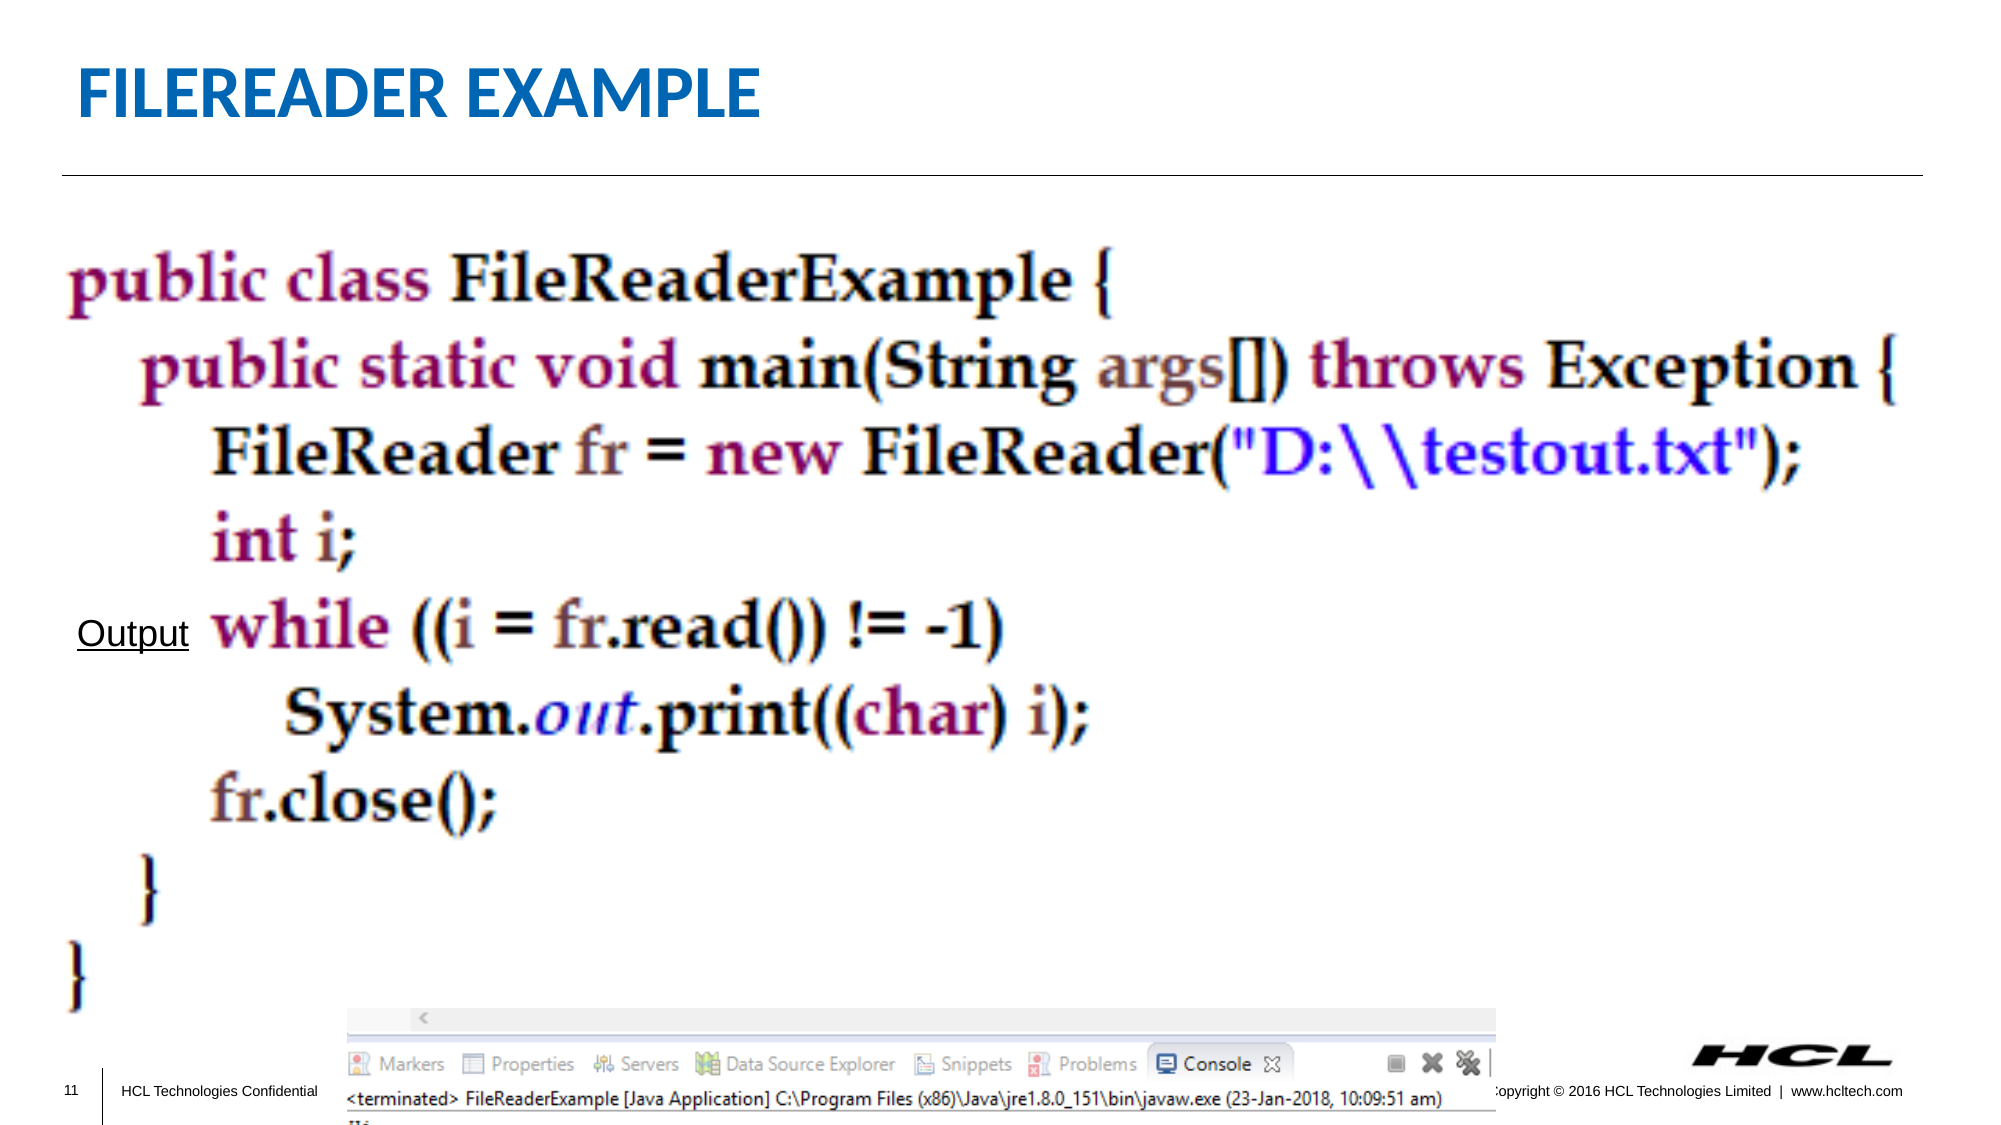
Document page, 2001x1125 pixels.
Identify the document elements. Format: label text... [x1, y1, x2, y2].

title FileReader Example [62, 42, 1781, 144]
picture [1660, 1025, 1924, 1080]
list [64, 212, 1939, 1025]
picture [347, 1008, 1496, 1125]
